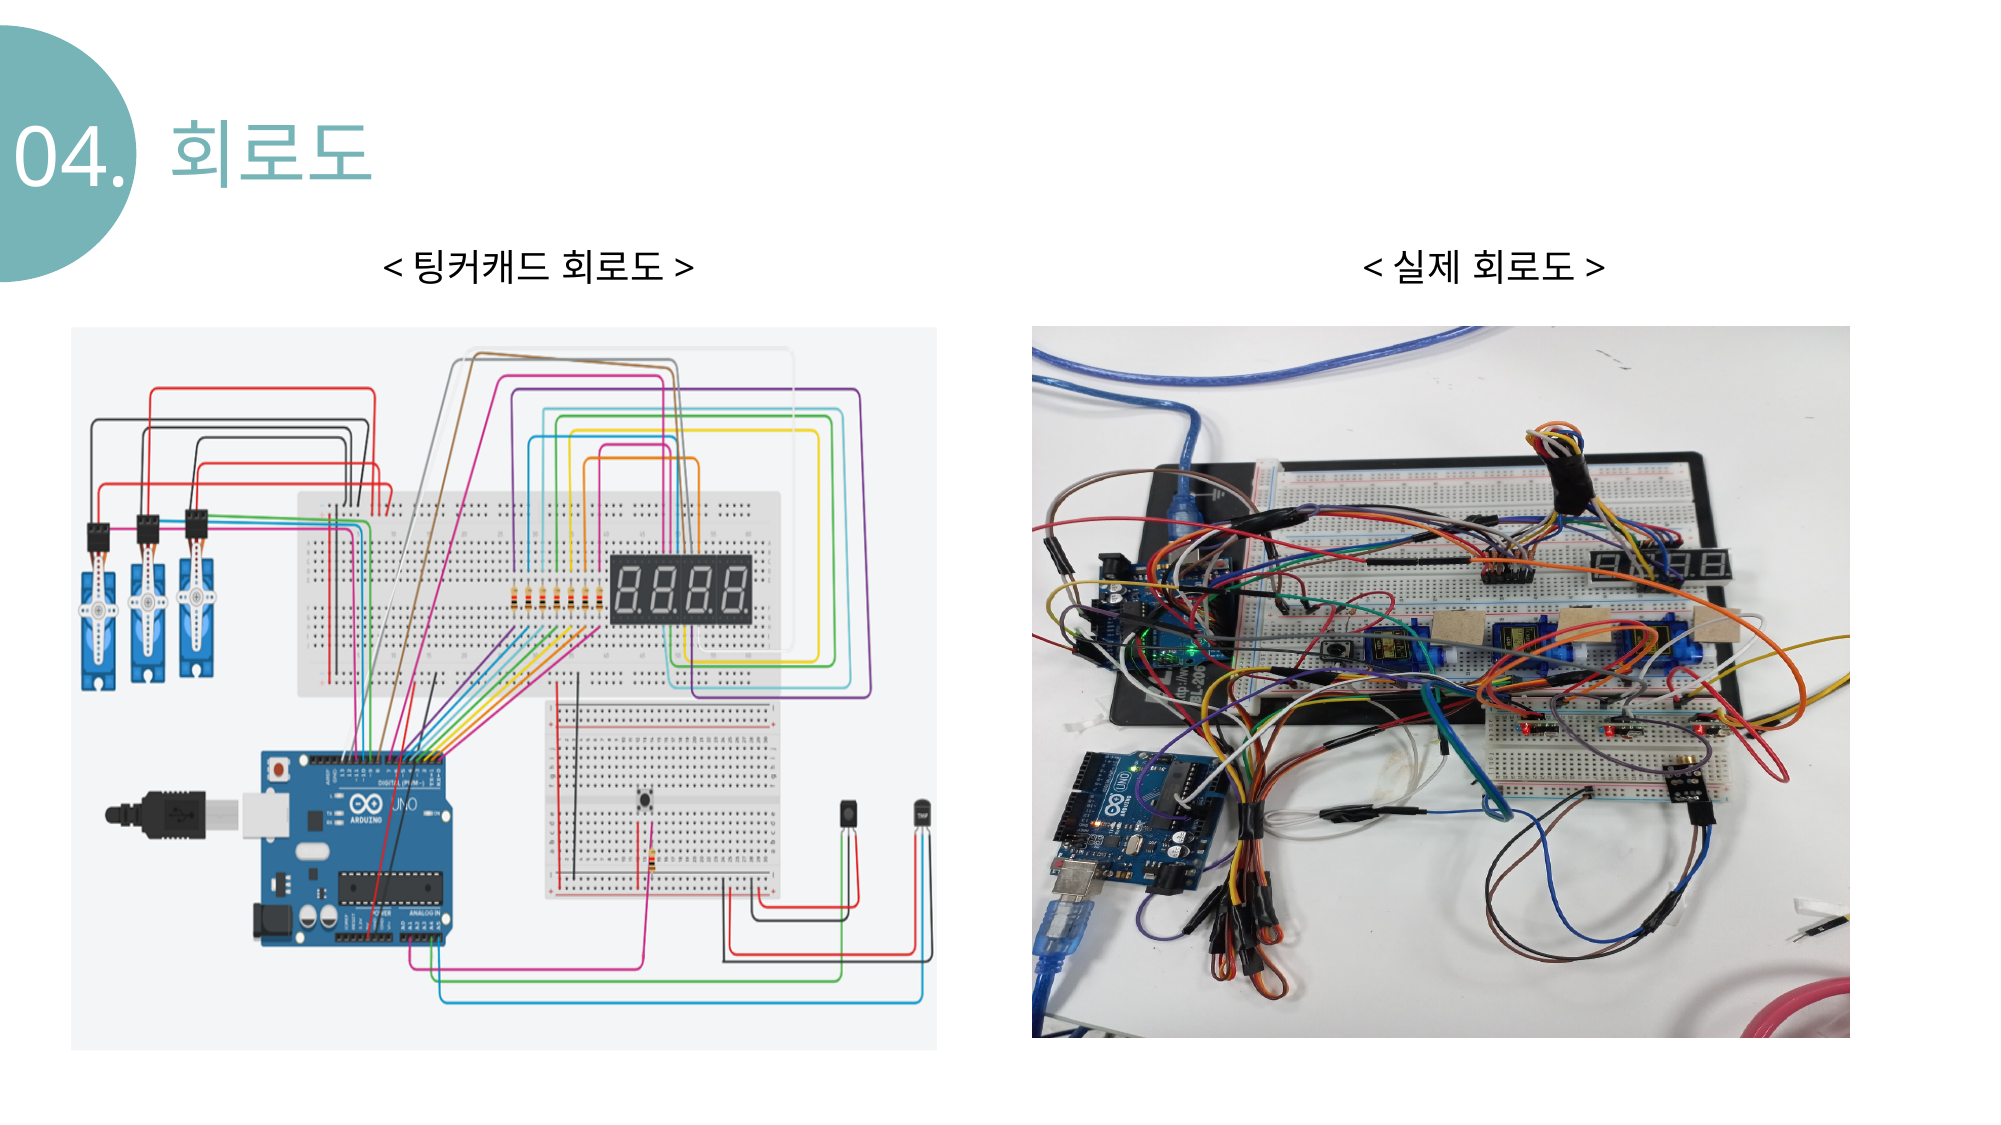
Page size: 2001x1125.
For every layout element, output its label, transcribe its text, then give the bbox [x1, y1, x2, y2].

picture [1032, 326, 1850, 1039]
text_box <팅커캐드 회로도> [367, 236, 731, 296]
picture [71, 326, 937, 1053]
text_box <실제 회로도> [1347, 236, 1711, 296]
text_box 04. [0, 95, 146, 211]
text_box 회로도 [153, 100, 391, 206]
